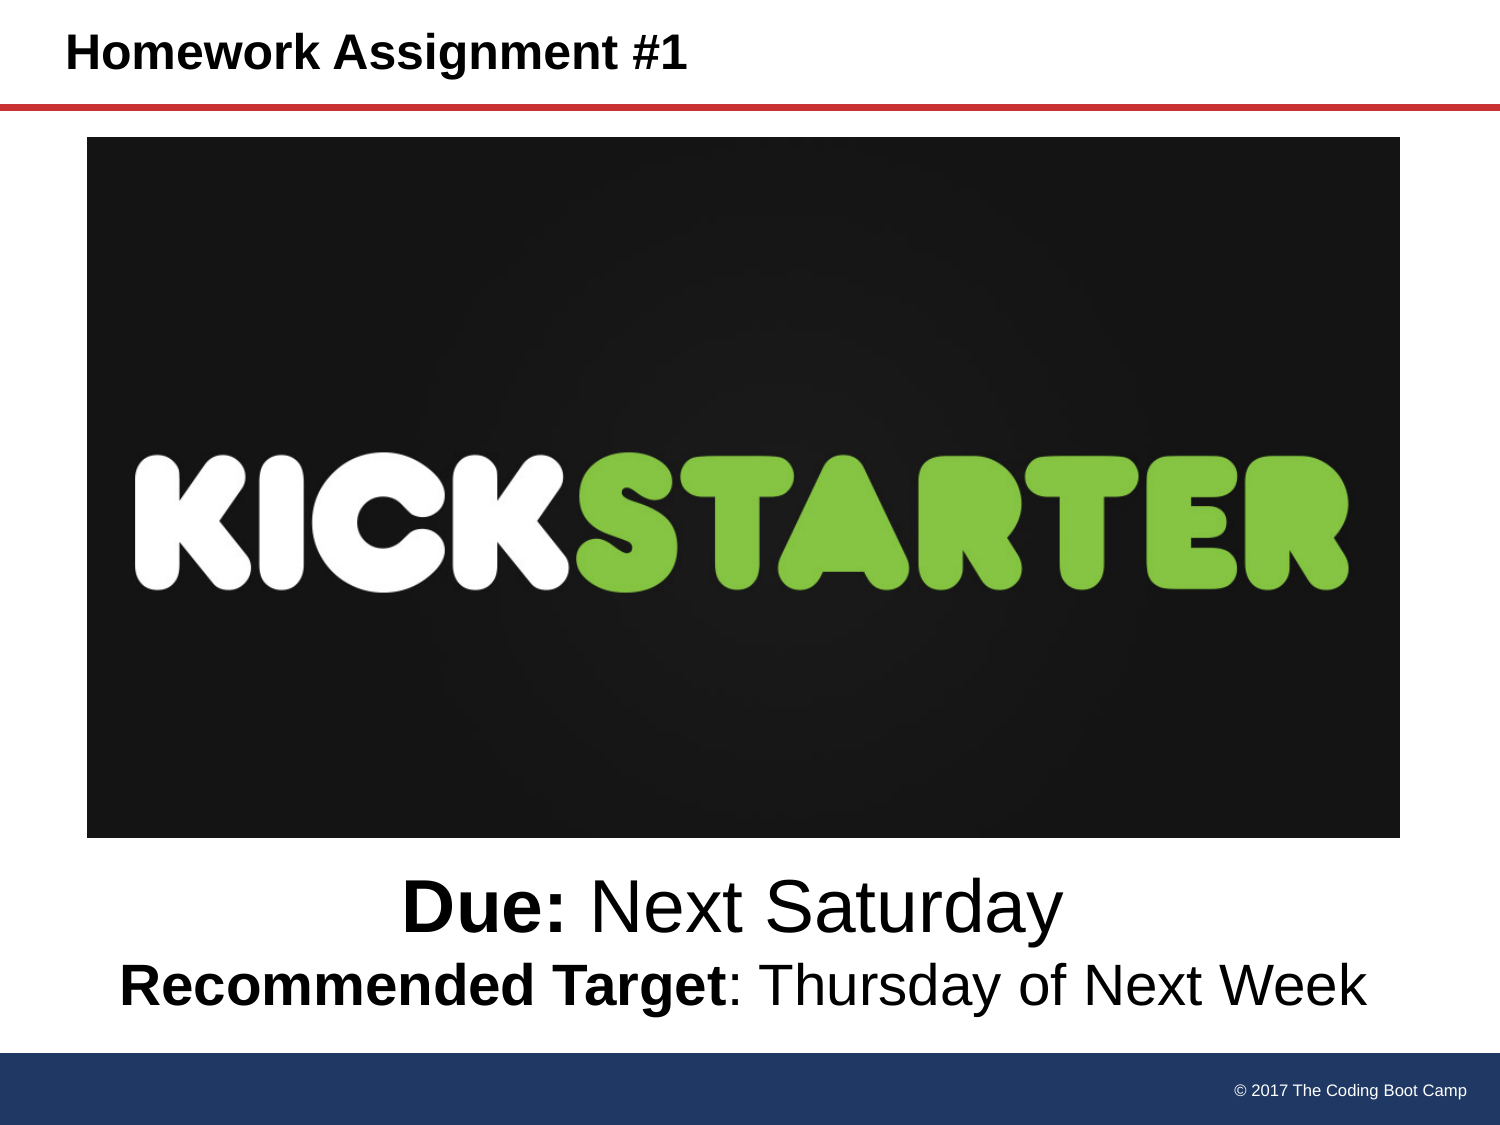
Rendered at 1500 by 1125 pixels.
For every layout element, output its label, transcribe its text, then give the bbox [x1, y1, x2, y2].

title Homework Assignment #1 [50, 0, 948, 108]
picture [87, 137, 1400, 838]
text_box Due: Next Saturday Recommended Target: Thursday of Next Week [34, 849, 1453, 1025]
